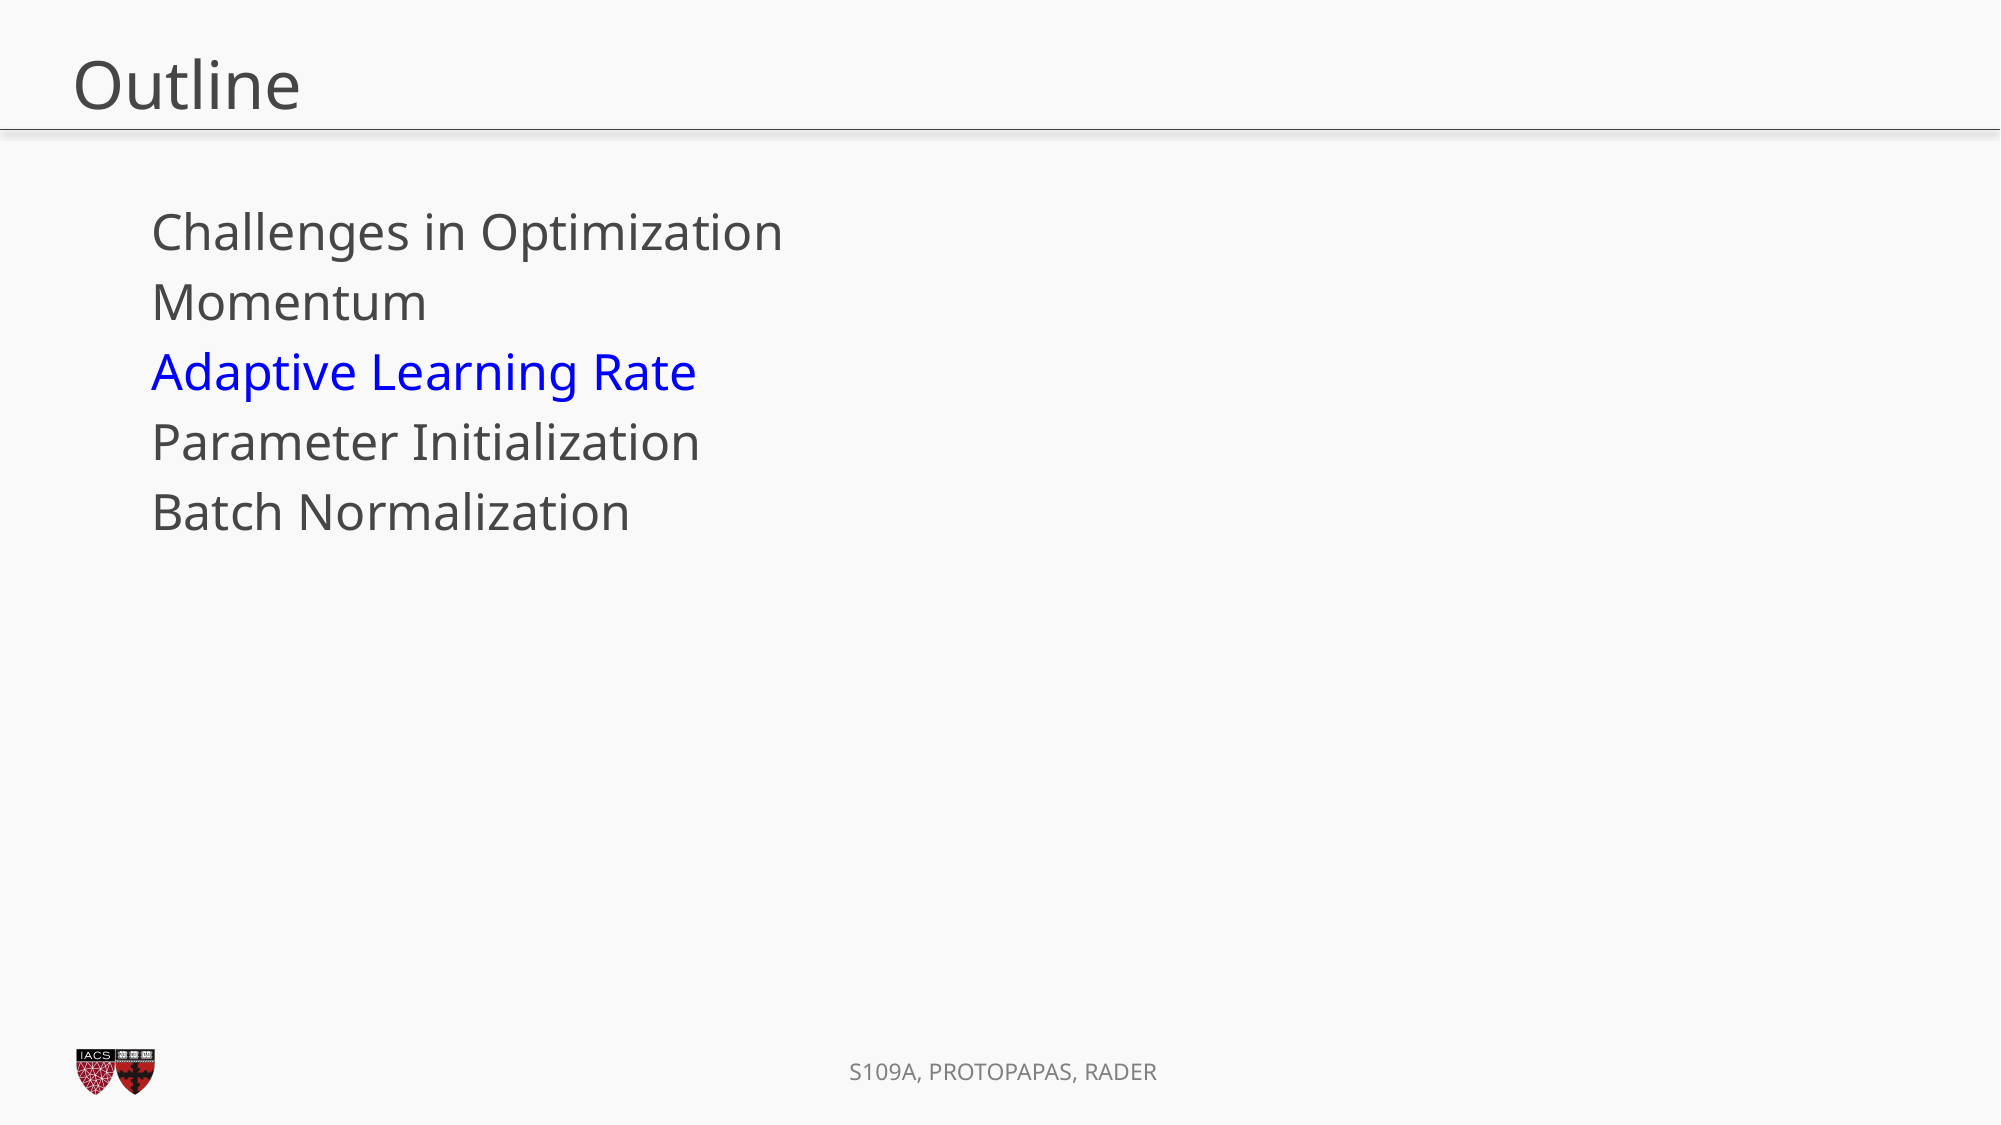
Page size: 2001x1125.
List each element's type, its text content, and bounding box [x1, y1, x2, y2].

title Outline [57, 35, 1943, 162]
list Challenges in Optimization Momentum Adaptive Learning Rate Parameter Initialization Batch Normalization [136, 193, 1831, 540]
picture [75, 1049, 155, 1095]
